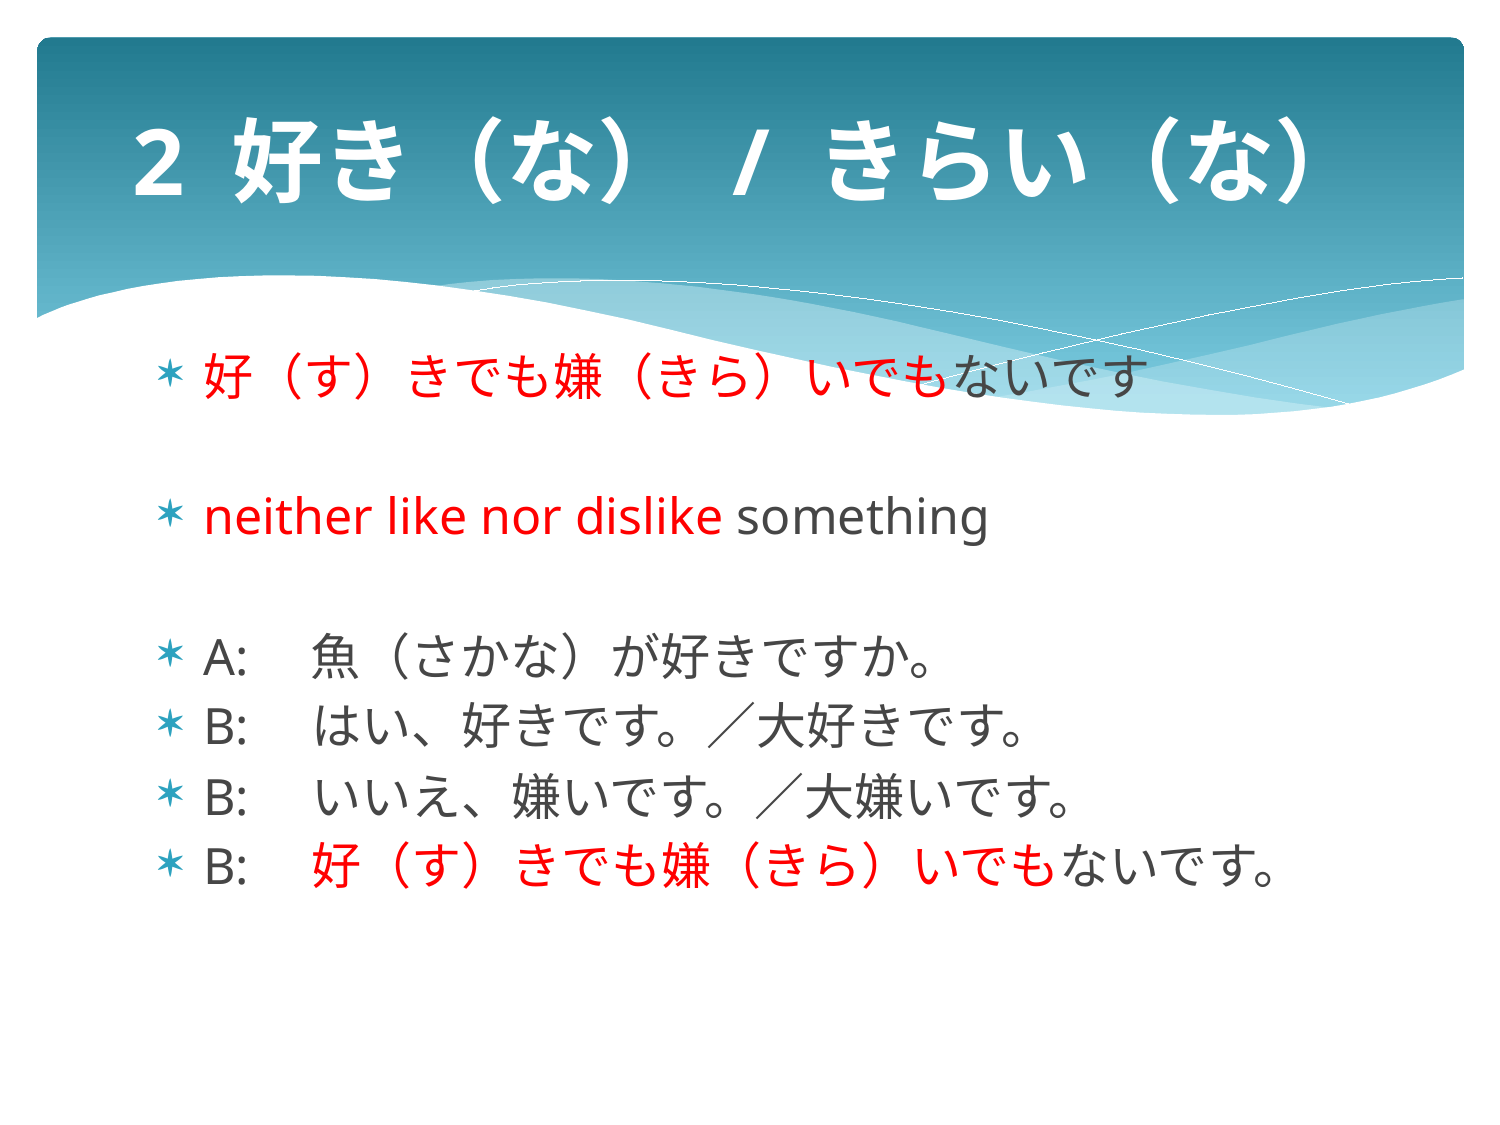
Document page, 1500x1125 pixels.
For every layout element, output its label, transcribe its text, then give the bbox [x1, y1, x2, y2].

title 2 好き（な） / きらい（な） [75, 55, 1425, 261]
list 好（す）きでも嫌（きら）いでもないです neither like nor dislike something A: 魚（さかな）が好きですか。 B: はい、好きです。／大好きです。 B: いいえ、嫌いです。／大嫌いです。 B: 好（す）きでも嫌（きら）いでもないです。 [143, 337, 1359, 1005]
